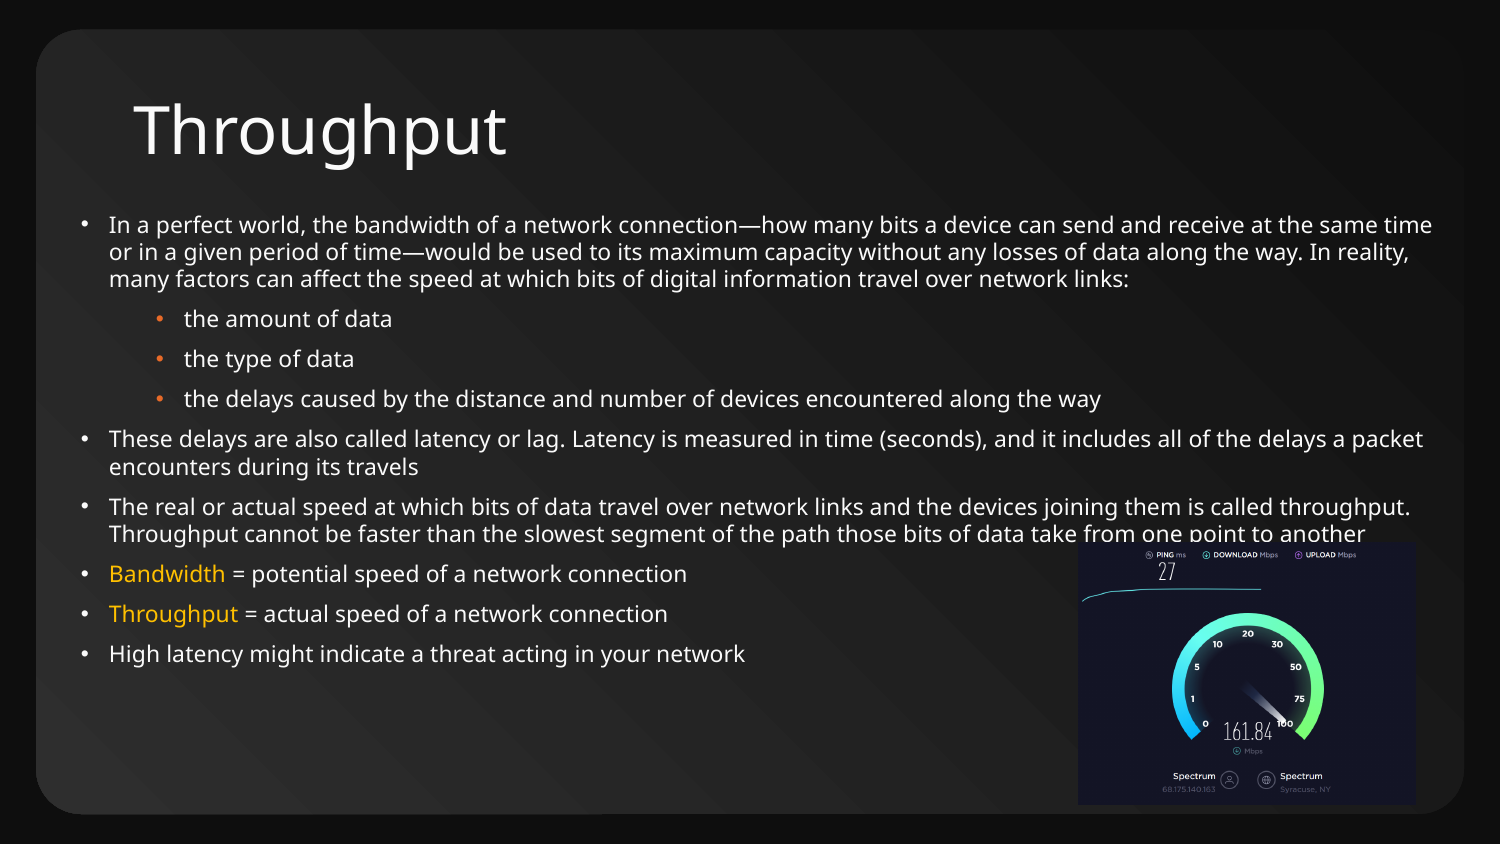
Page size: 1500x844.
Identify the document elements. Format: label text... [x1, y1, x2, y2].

title Throughput [118, 72, 1382, 167]
text_box In a perfect world, the bandwidth of a network connection—how many bits a device can send and receive at the same time or in a given period of time—would be used to its maximum capacity without any losses of data along the way. In reality, many factors can affect the speed at which bits of digital information travel over network links: the amount of data the type of data the delays caused by the distance and number of devices encountered along the way These delays are also called latency or lag. Latency is measured in time (seconds), and it includes all of the delays a packet encounters during its travels The real or actual speed at which bits of data travel over network links and the devices joining them is called throughput. Throughput cannot be faster than the slowest segment of the path those bits of data take from one point to another Bandwidth = potential speed of a network connection Throughput = actual speed of a network connection High latency might indicate a threat acting in your network [42, 195, 1458, 734]
picture [1078, 542, 1416, 806]
